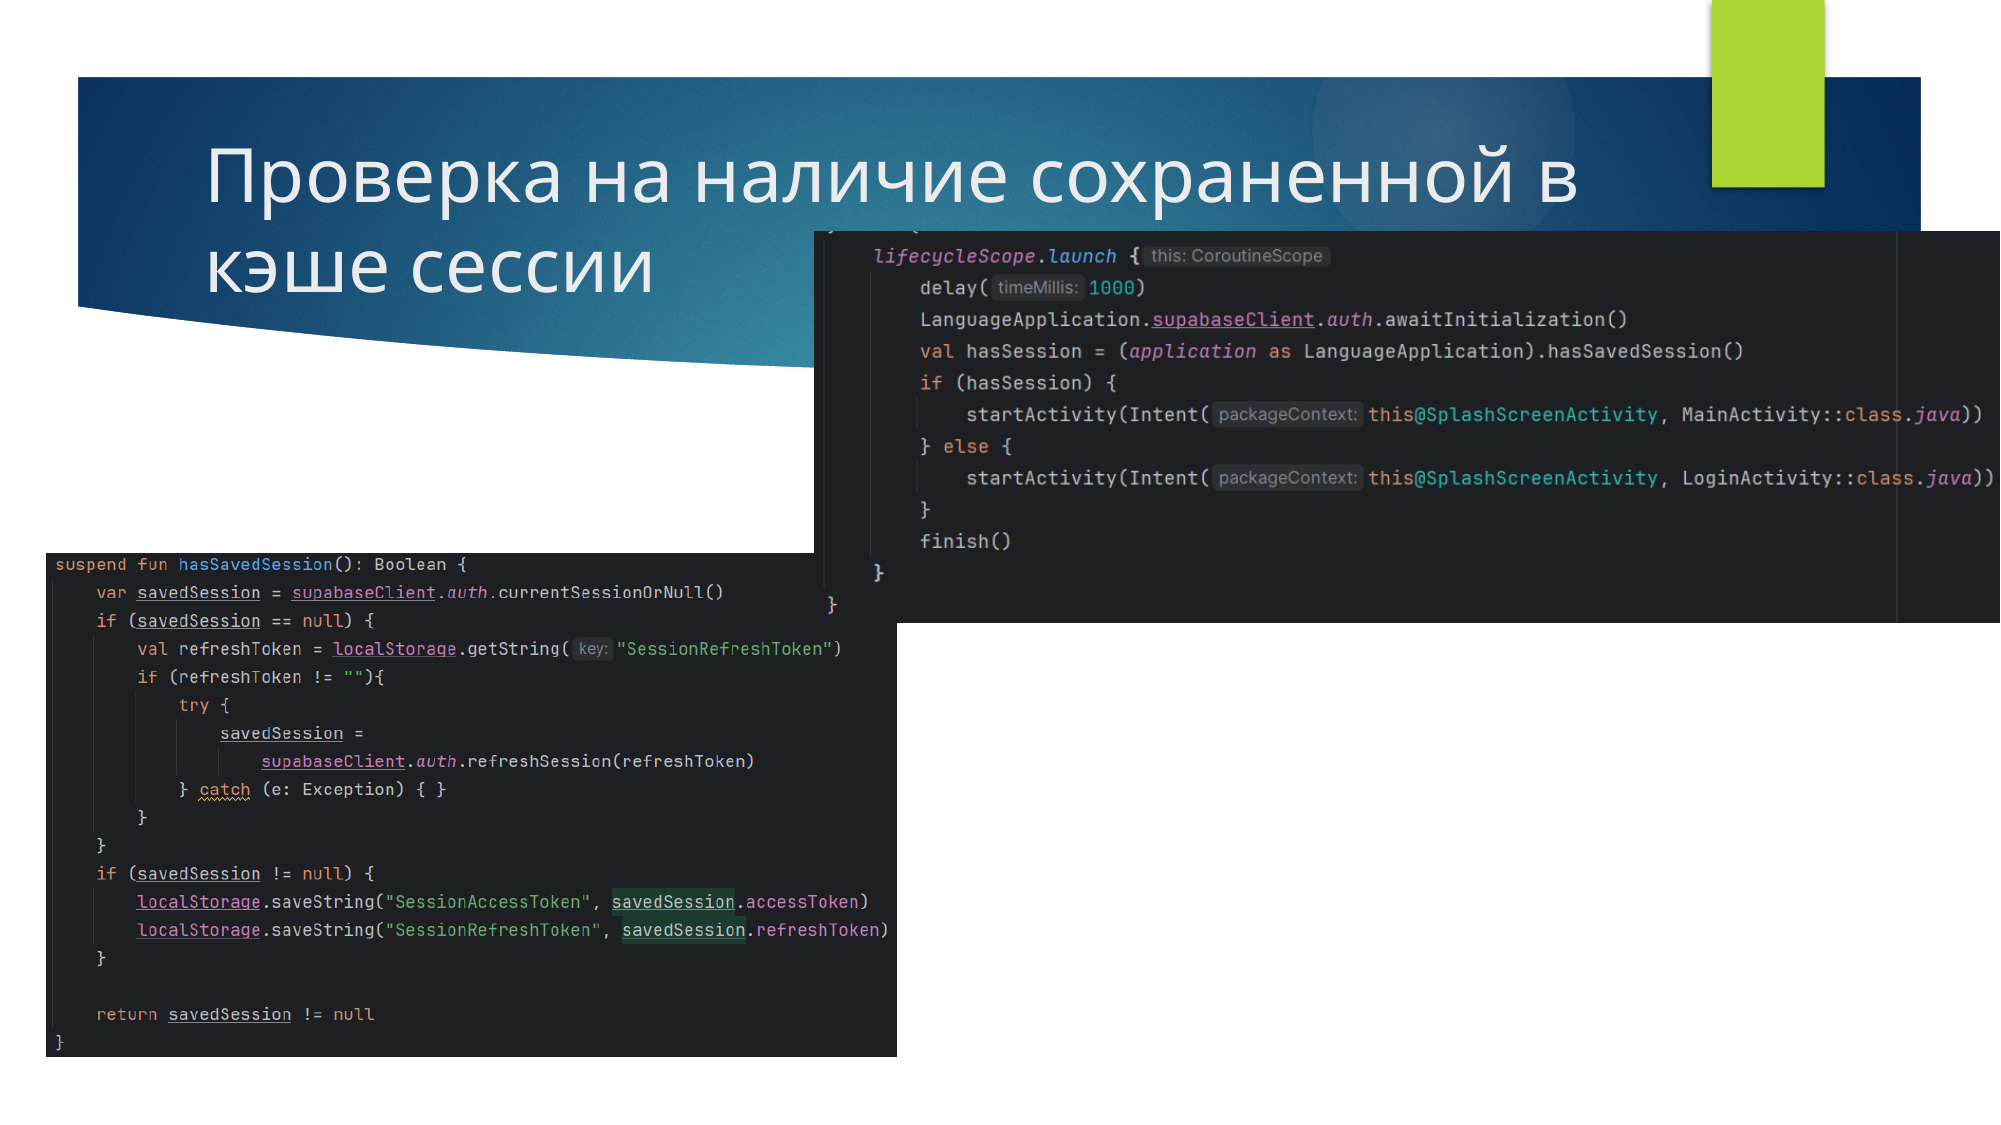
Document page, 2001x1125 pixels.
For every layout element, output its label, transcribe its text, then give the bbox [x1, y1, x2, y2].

title Проверка на наличие сохраненной в кэше сессии [189, 159, 1627, 276]
picture [46, 230, 2000, 1058]
